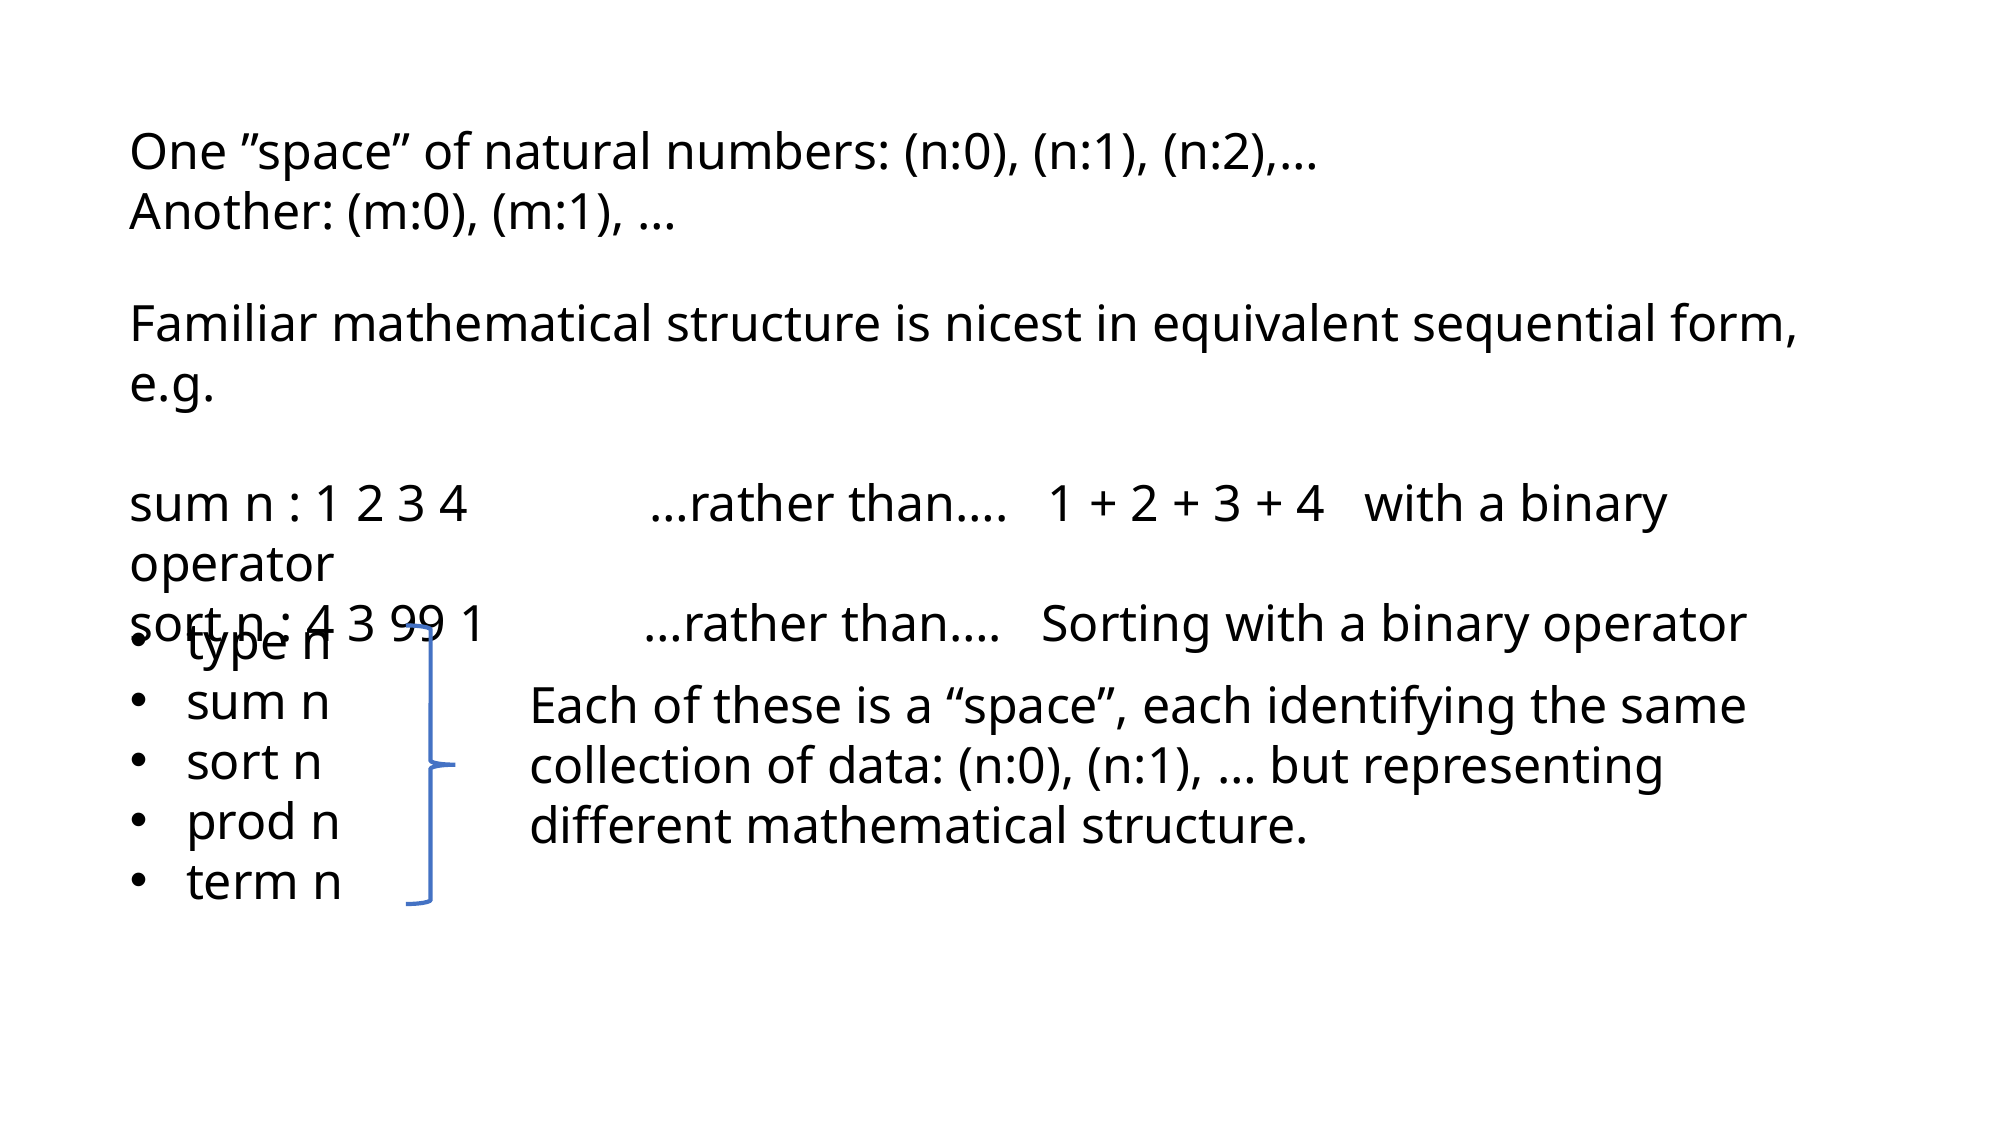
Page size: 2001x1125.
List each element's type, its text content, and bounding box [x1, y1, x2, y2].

text_box Each of these is a “space”, each identifying the same collection of data: (n:0), (n:1), … but representing different mathematical structure. [514, 666, 1879, 861]
text_box Familiar mathematical structure is nicest in equivalent sequential form, e.g. sum n : 1 2 3 4 …rather than…. 1 + 2 + 3 + 4 with a binary operator sort n : 4 3 99 1 …rather than…. Sorting with a binary operator [115, 283, 1879, 602]
text_box type n sum n sort n prod n term n [115, 602, 1879, 977]
text_box [405, 624, 456, 905]
text_box One ”space” of natural numbers: (n:0), (n:1), (n:2),… Another: (m:0), (m:1), … [115, 112, 1480, 248]
